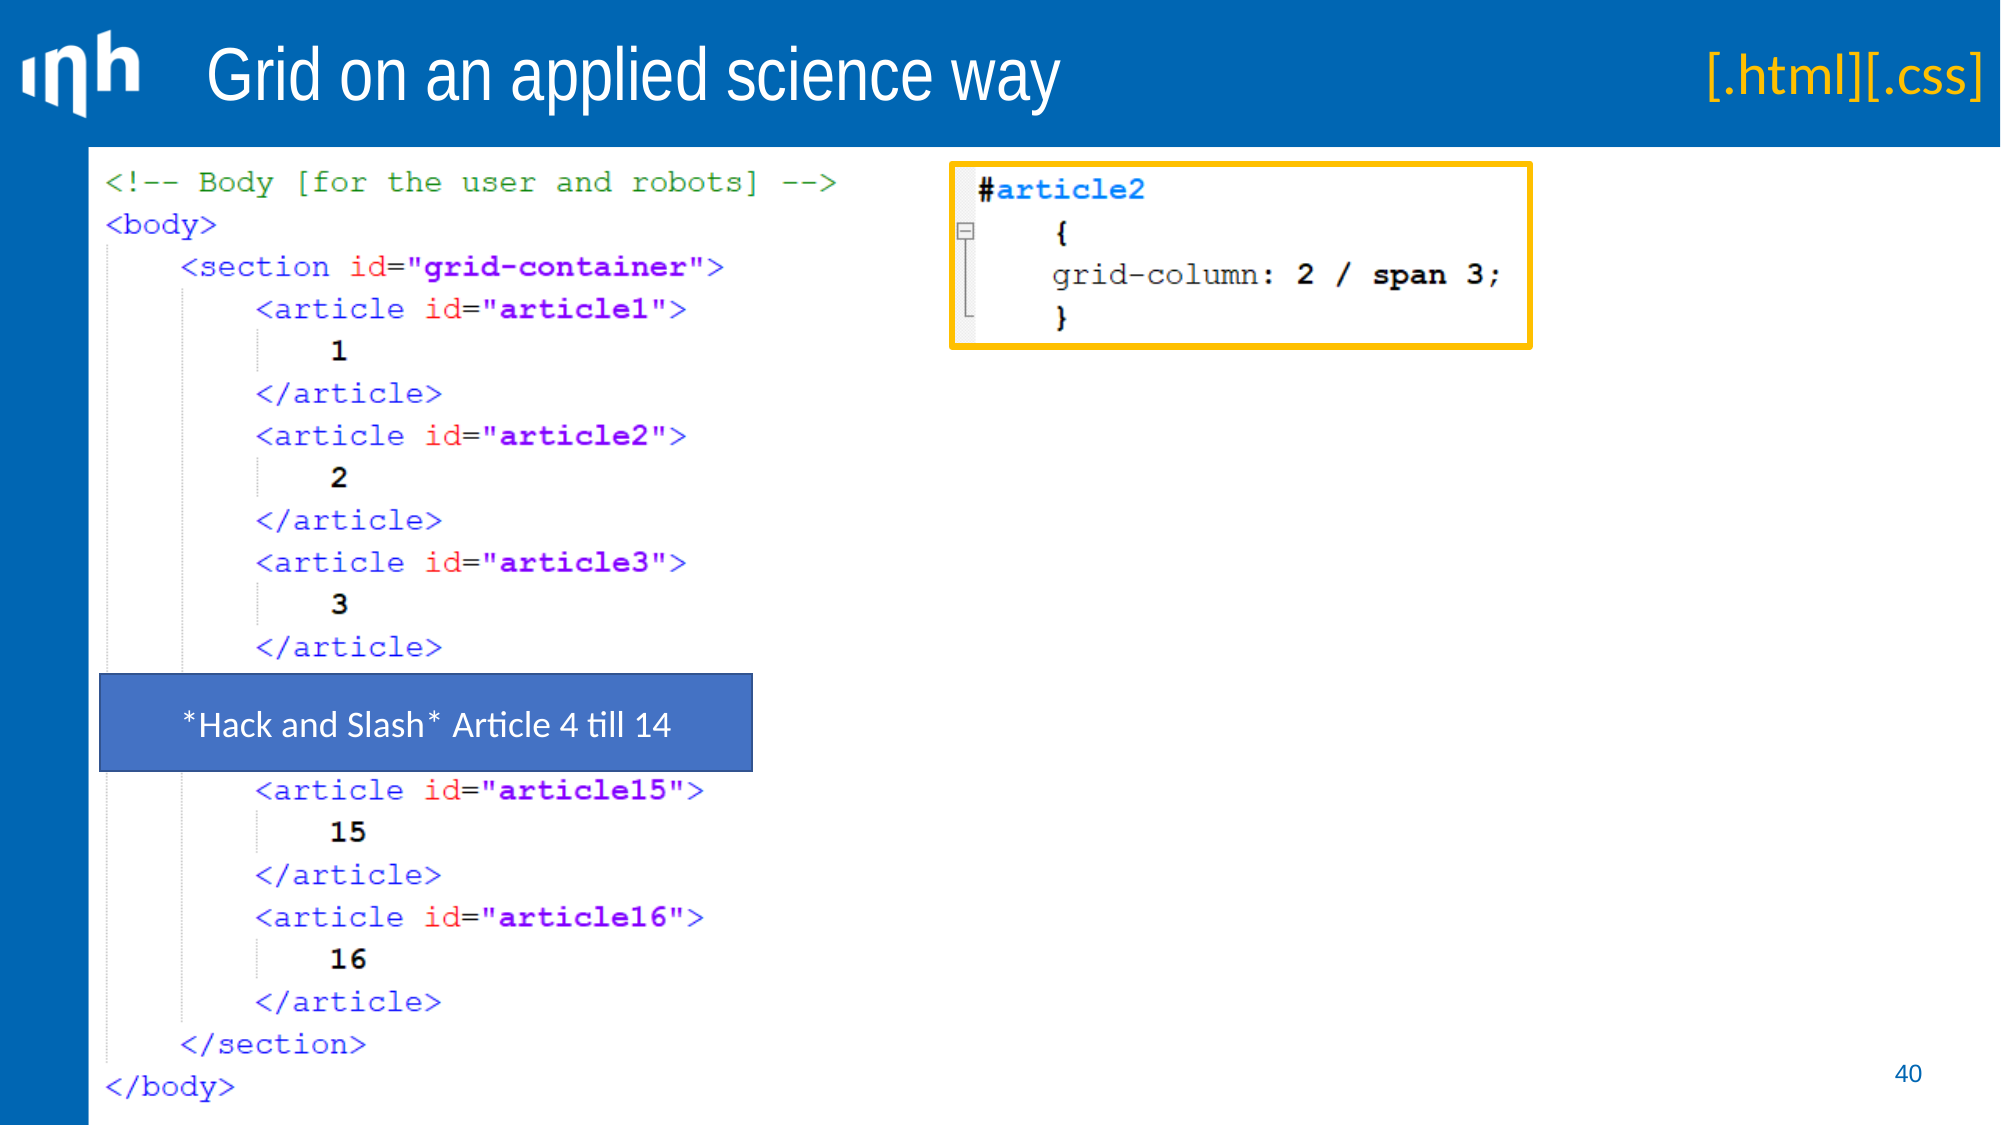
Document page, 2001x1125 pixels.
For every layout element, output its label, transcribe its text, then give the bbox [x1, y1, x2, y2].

text_box *Hack and Slash* Article 4 till 14 [99, 763, 753, 772]
picture [0, 0, 2001, 1125]
text_box [.html][.css] [1627, 28, 2000, 114]
text_box 40 [1782, 1042, 1938, 1103]
text_box Grid on an applied science way [191, 18, 1691, 125]
